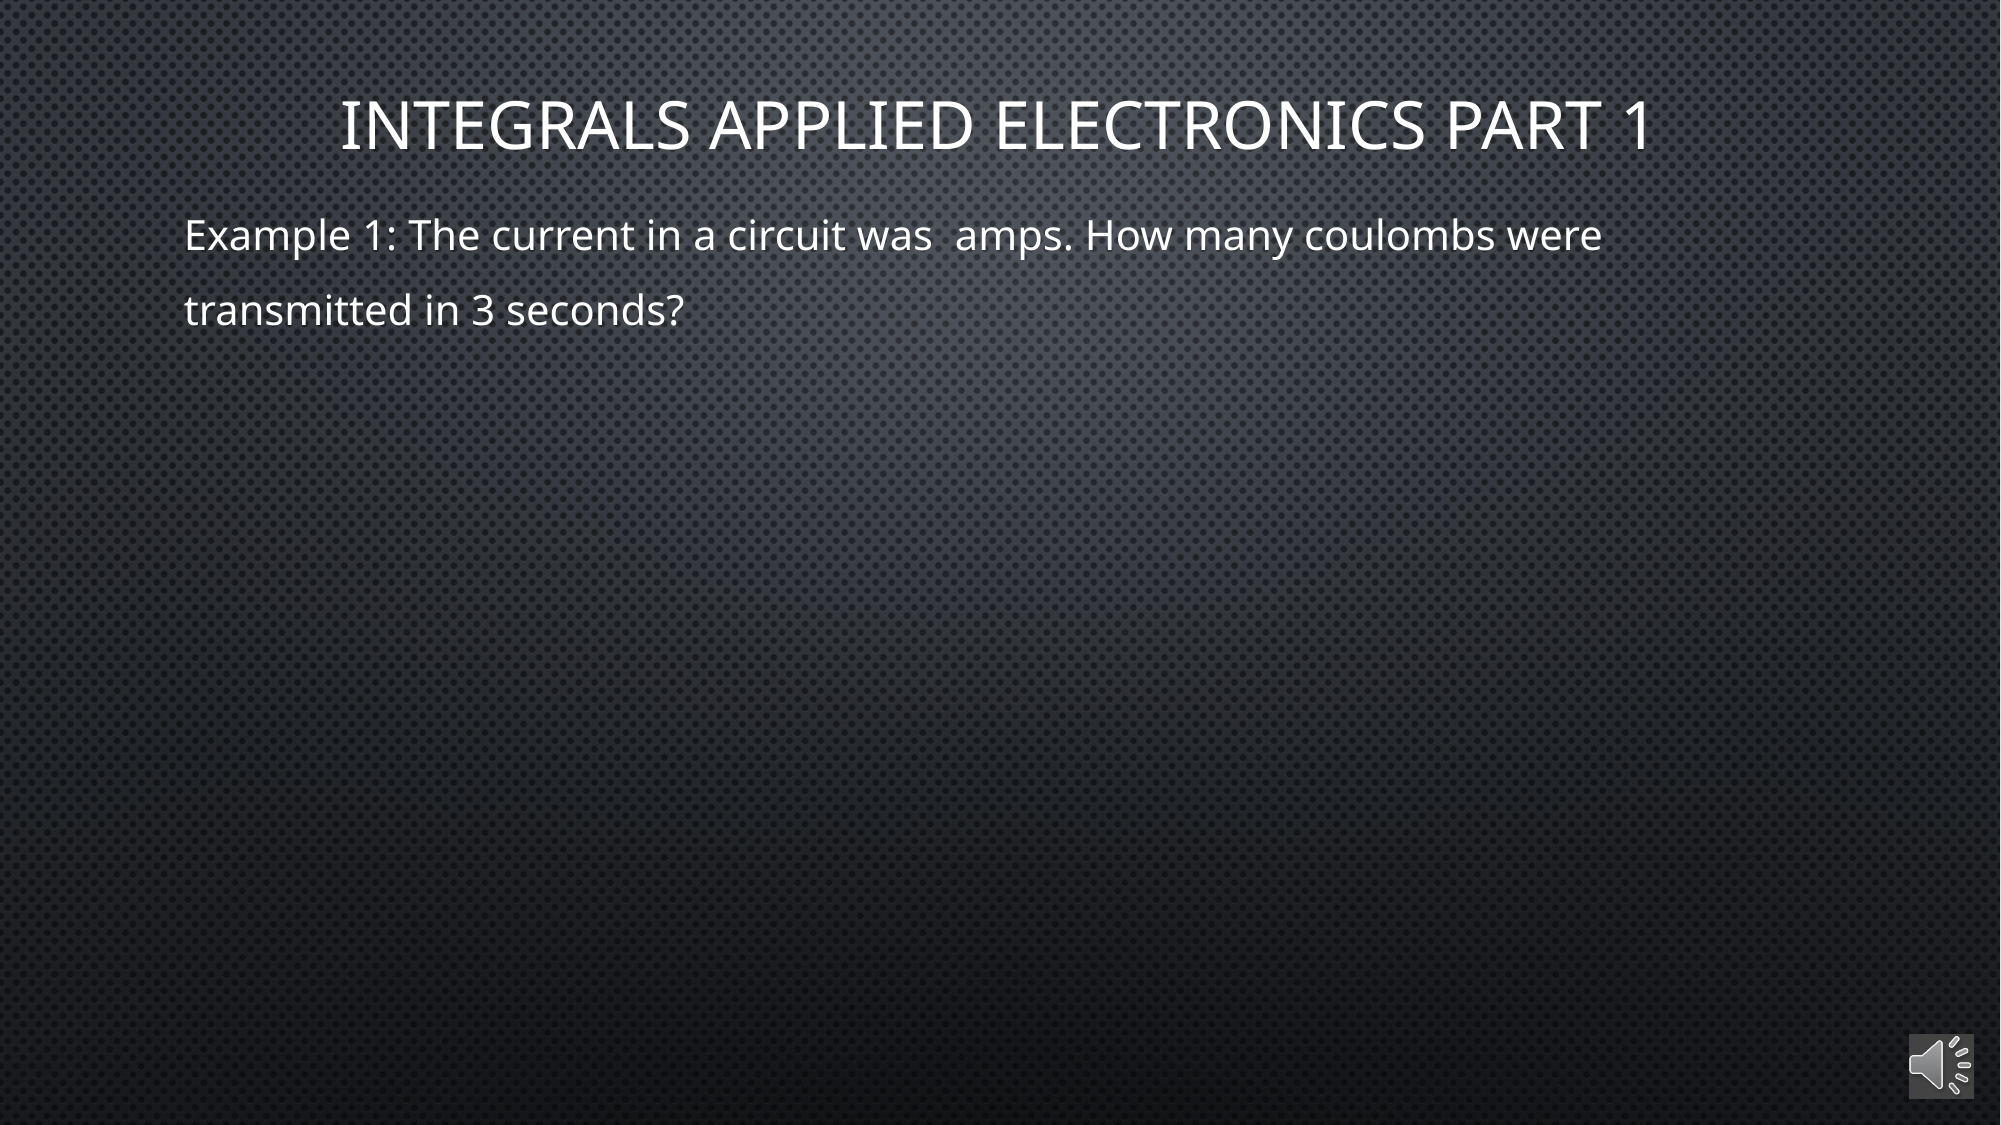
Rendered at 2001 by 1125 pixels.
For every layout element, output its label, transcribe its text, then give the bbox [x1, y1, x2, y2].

picture [1908, 1033, 1976, 1101]
title Integrals Applied Electronics Part 1 [82, 22, 1918, 223]
